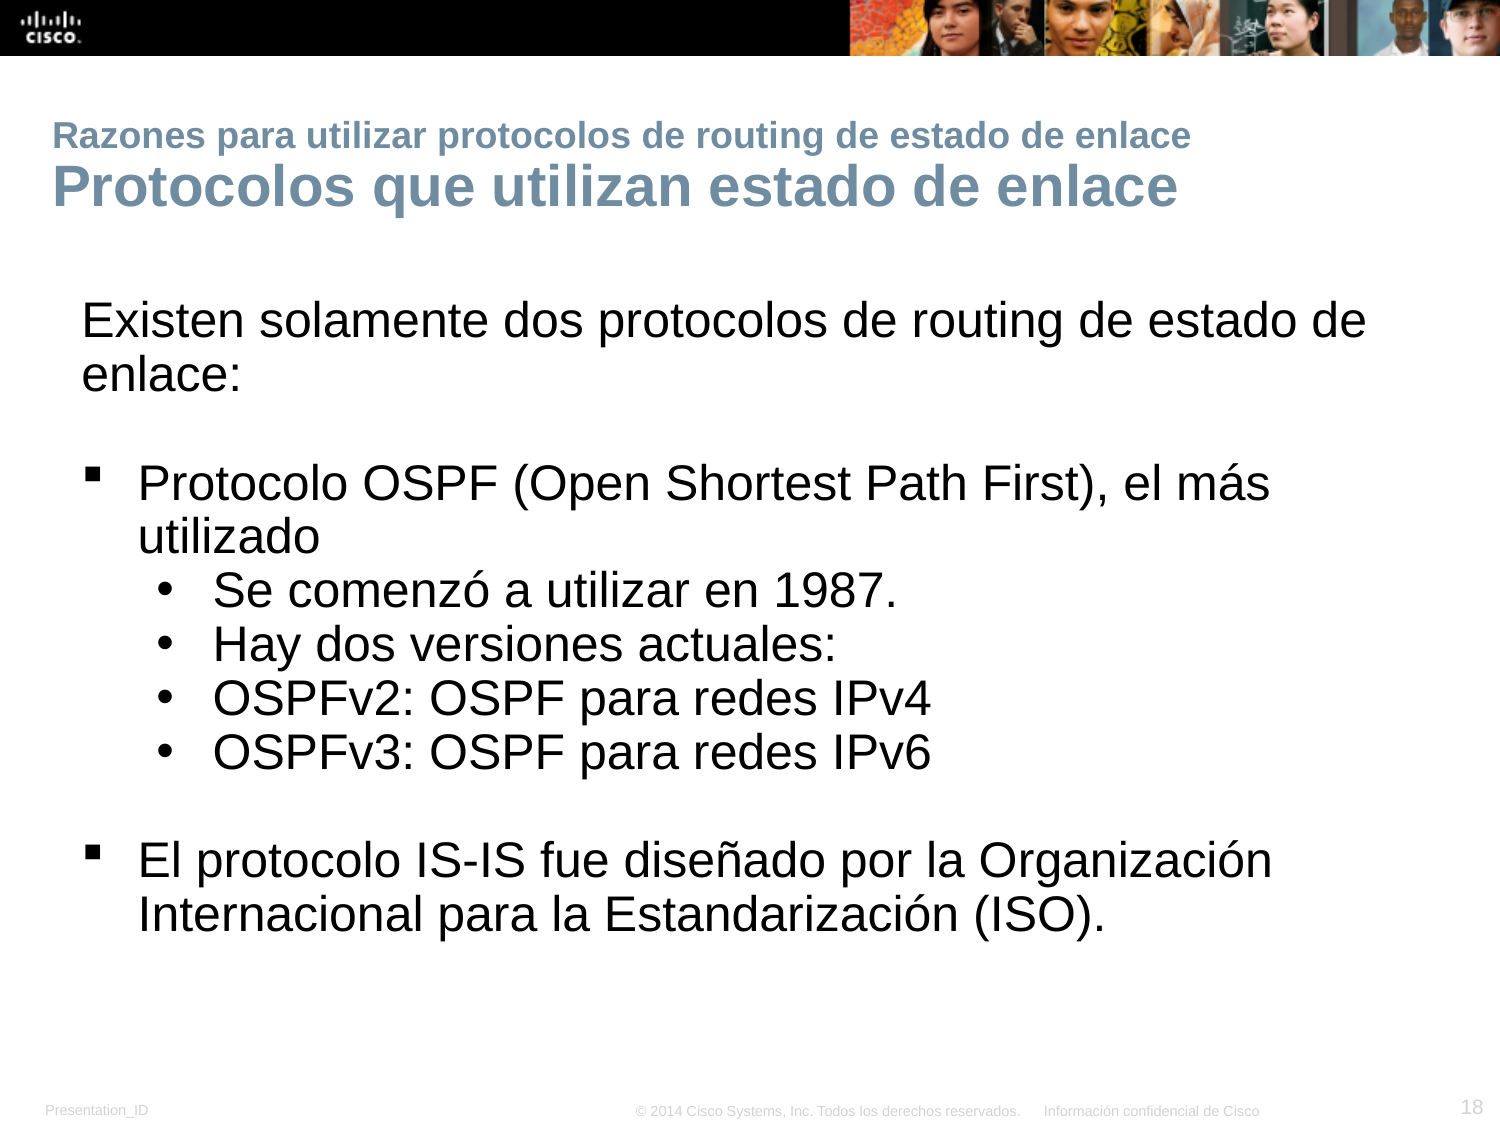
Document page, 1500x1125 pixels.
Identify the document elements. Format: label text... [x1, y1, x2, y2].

picture [0, 0, 1500, 56]
text_box Existen solamente dos protocolos de routing de estado de enlace: Protocolo OSPF (Open Shortest Path First), el más utilizado Se comenzó a utilizar en 1987. Hay dos versiones actuales: OSPFv2: OSPF para redes IPv4 OSPFv3: OSPF para redes IPv6 El protocolo IS-IS fue diseñado por la Organización Internacional para la Estandarización (ISO). [66, 287, 1424, 950]
title Razones para utilizar protocolos de routing de estado de enlace Protocolos que utilizan estado de enlace [38, 80, 1427, 227]
